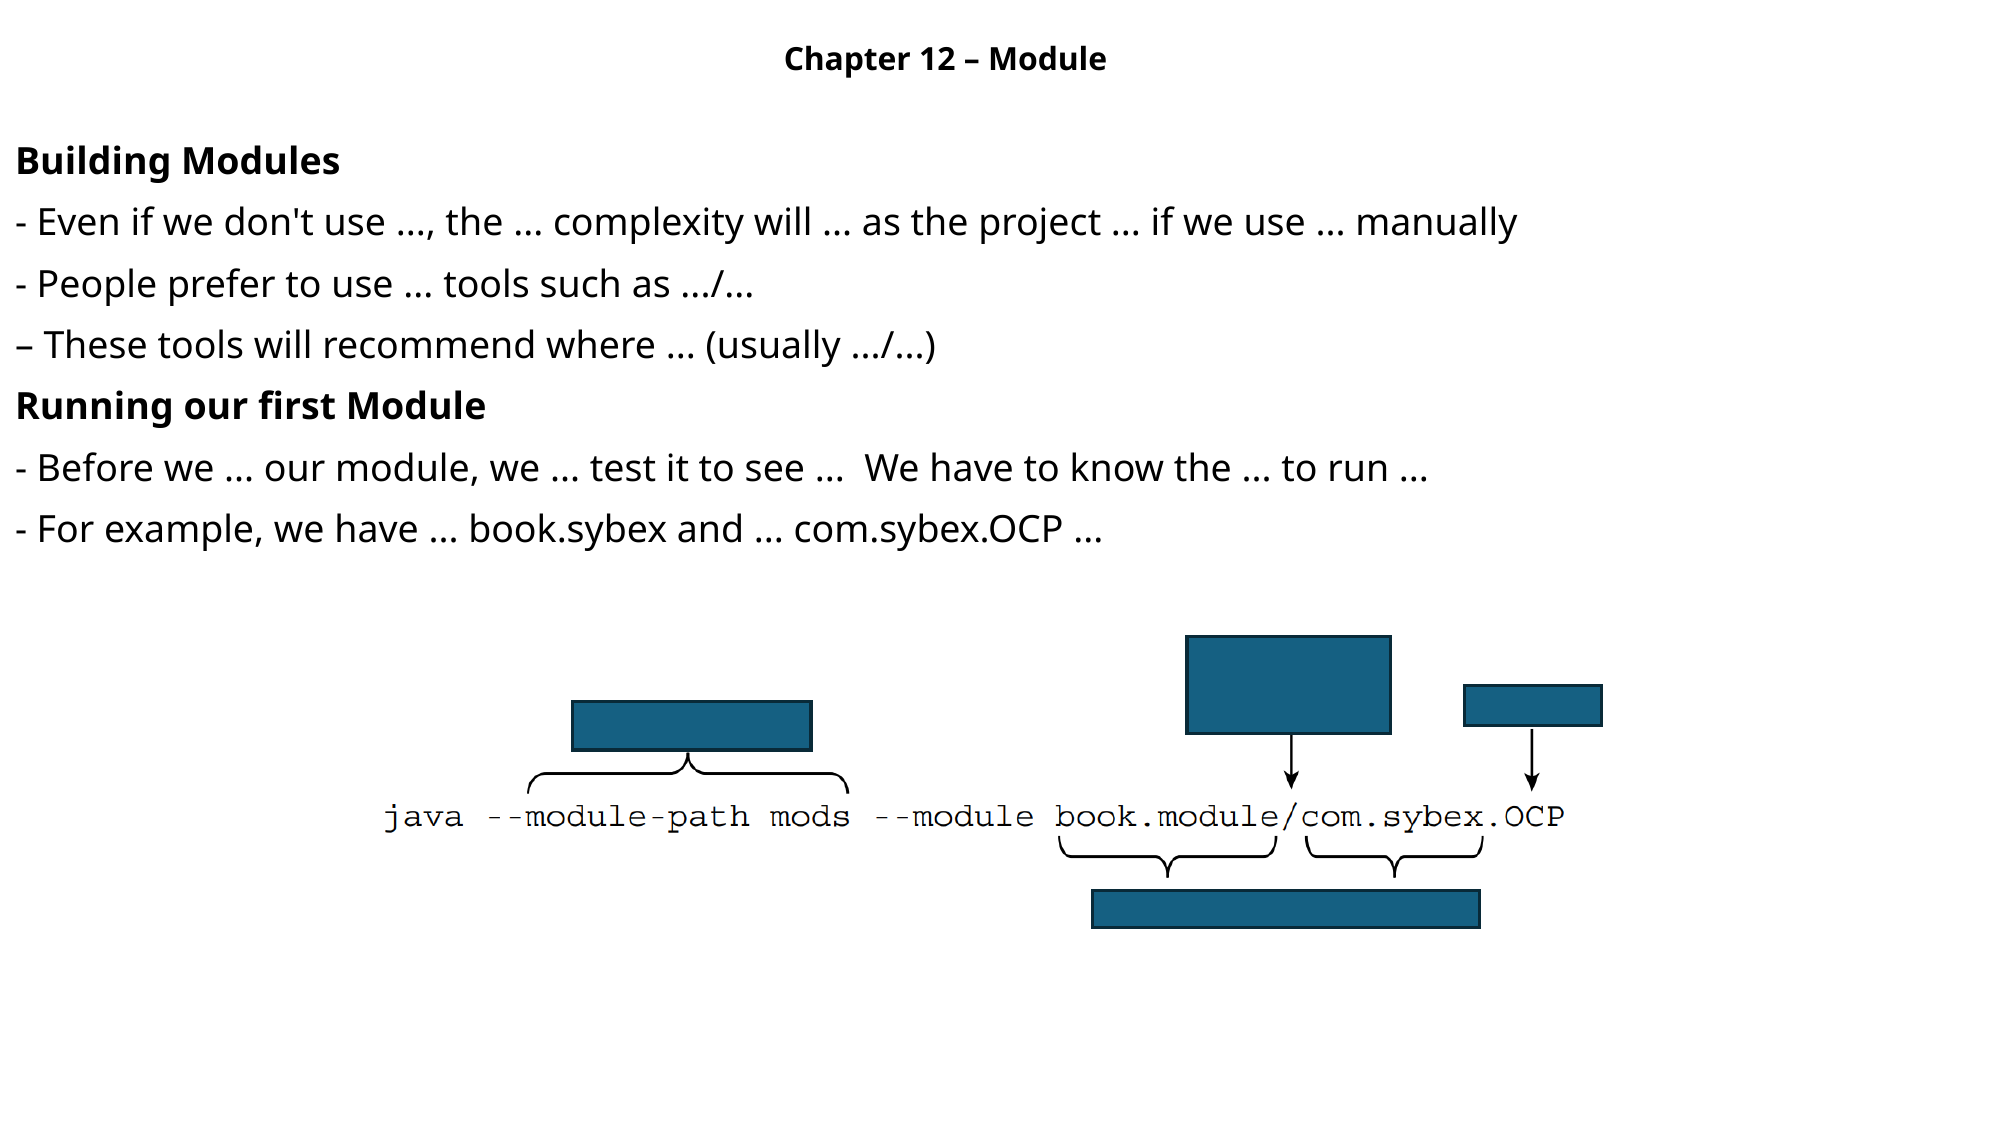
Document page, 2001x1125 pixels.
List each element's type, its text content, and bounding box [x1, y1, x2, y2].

subtitle Chapter 12 – Module [24, 35, 1866, 86]
picture [361, 636, 1638, 958]
text_box Building Modules - Even if we don't use ..., the ... complexity will ... as the project ... if we use ... manually - People prefer to use ... tools such as .../... – These tools will recommend where ... (usually .../...) Running our first Module - Before we ... our module, we ... test it to see ... We have to know the ... to run ... - For example, we have ... book.sybex and ... com.sybex.OCP ... [0, 134, 2000, 1125]
